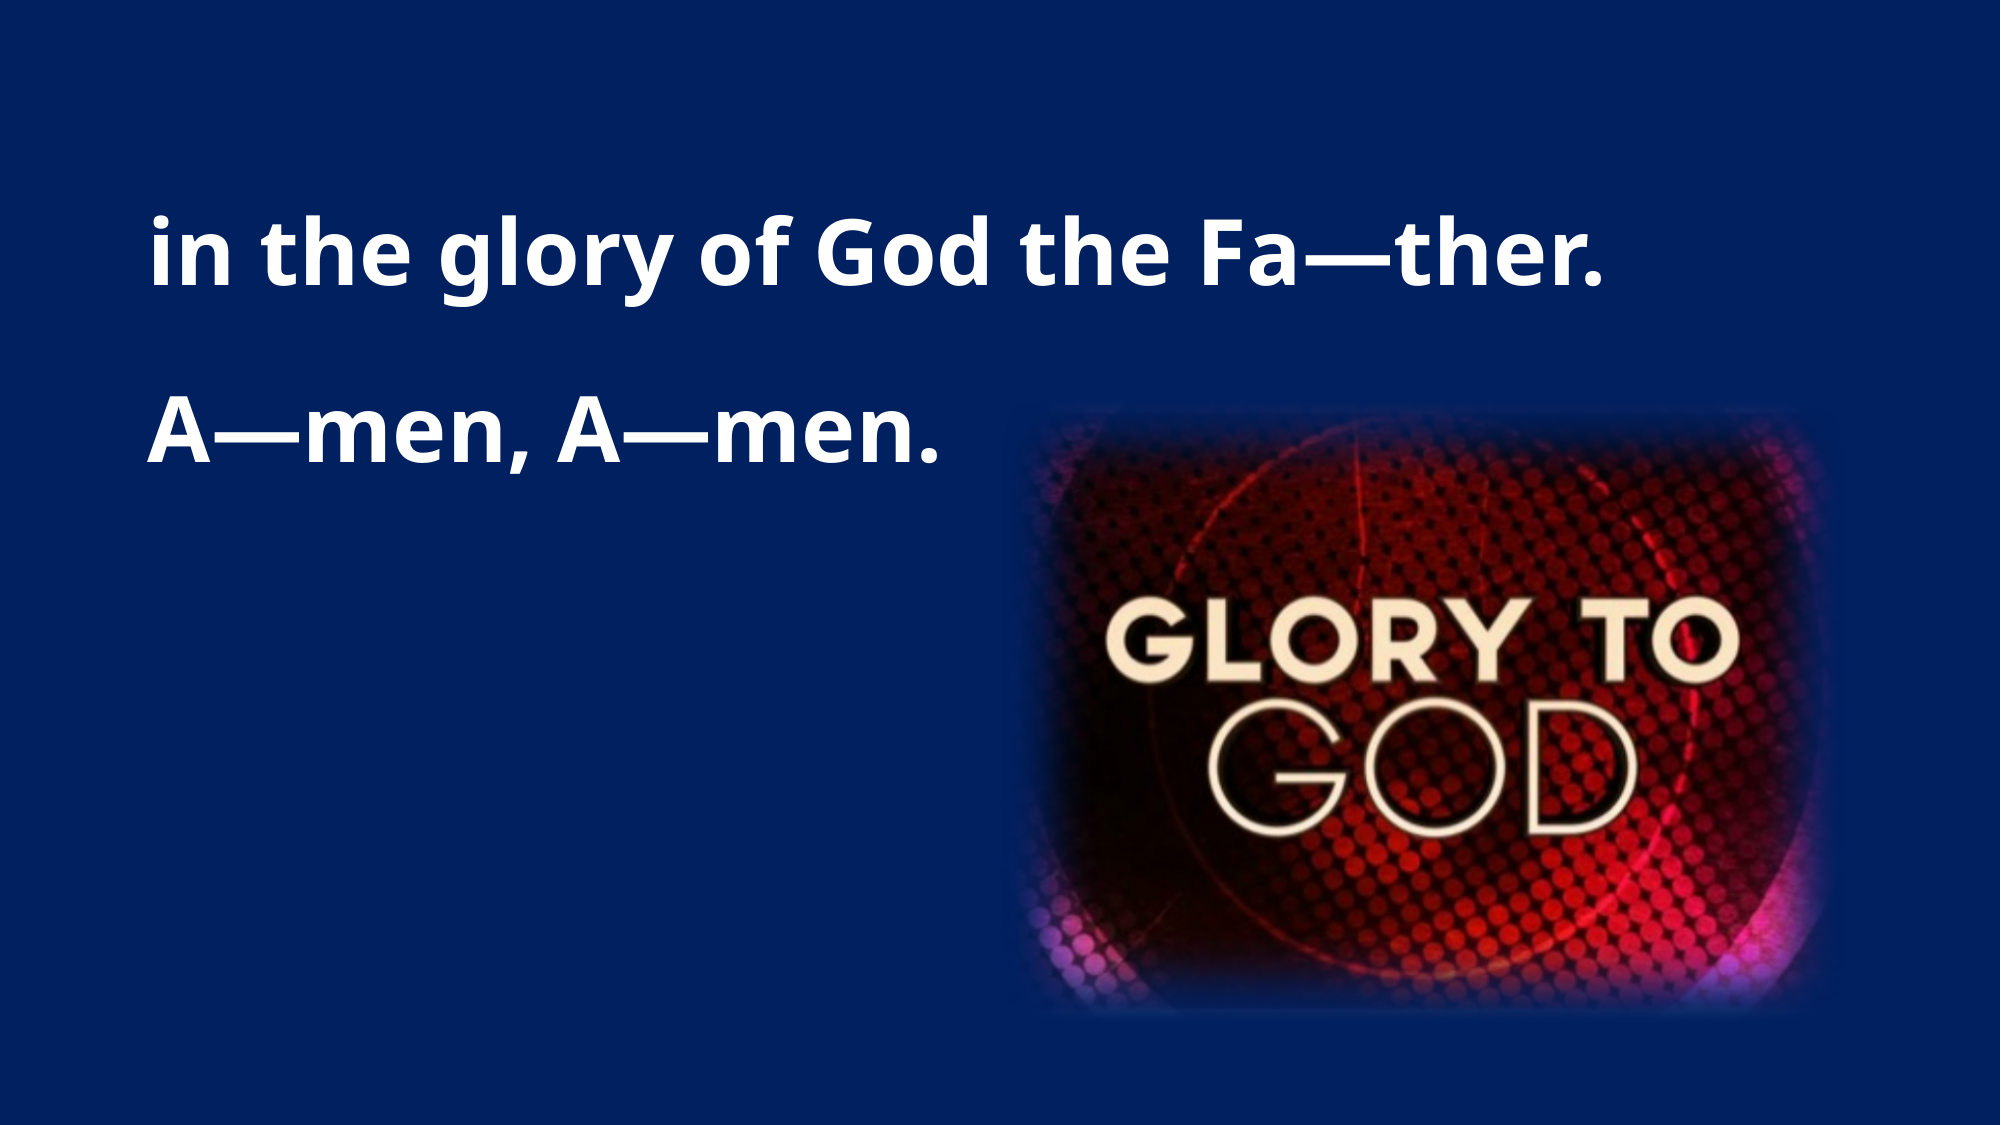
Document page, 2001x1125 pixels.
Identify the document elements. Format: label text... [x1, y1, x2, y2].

picture [999, 393, 1846, 1028]
text_box in the glory of God the Fa—ther. A—men, A—men. Let us pray [133, 130, 1901, 798]
